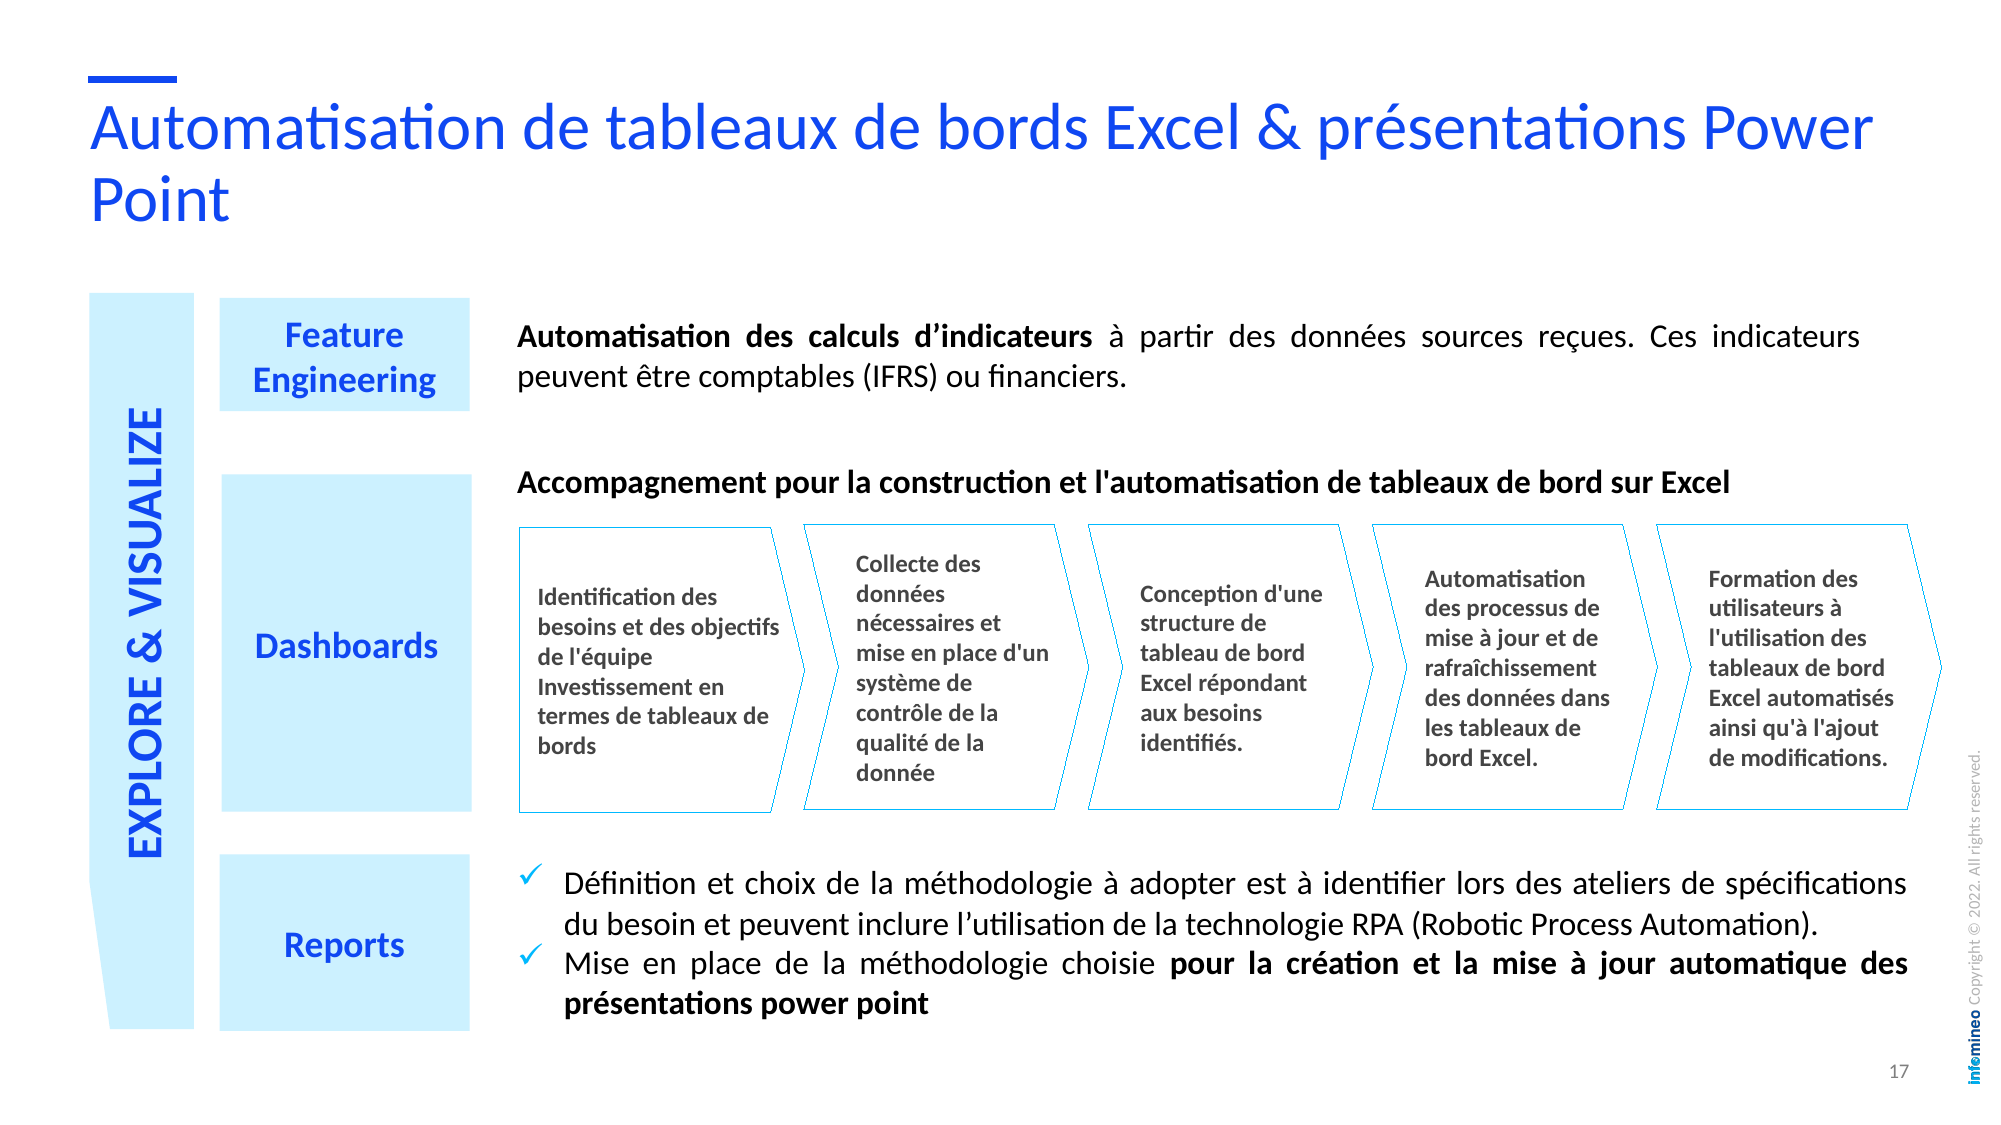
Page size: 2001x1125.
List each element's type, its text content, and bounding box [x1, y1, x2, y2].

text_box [219, 297, 1877, 412]
picture [1969, 1011, 1980, 1066]
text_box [219, 854, 1925, 1032]
title Automatisation de tableaux de bords Excel & présentations Power Point [90, 91, 1910, 238]
text_box EXPLORE & VISUALIZE [103, 362, 179, 906]
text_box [221, 452, 1853, 813]
text_box Formation des utilisateurs à l'utilisation des tableaux de bord Excel automatisés ainsi qu'à l'ajout de modifications. [1860, 524, 1942, 810]
text_box [90, 293, 193, 1029]
